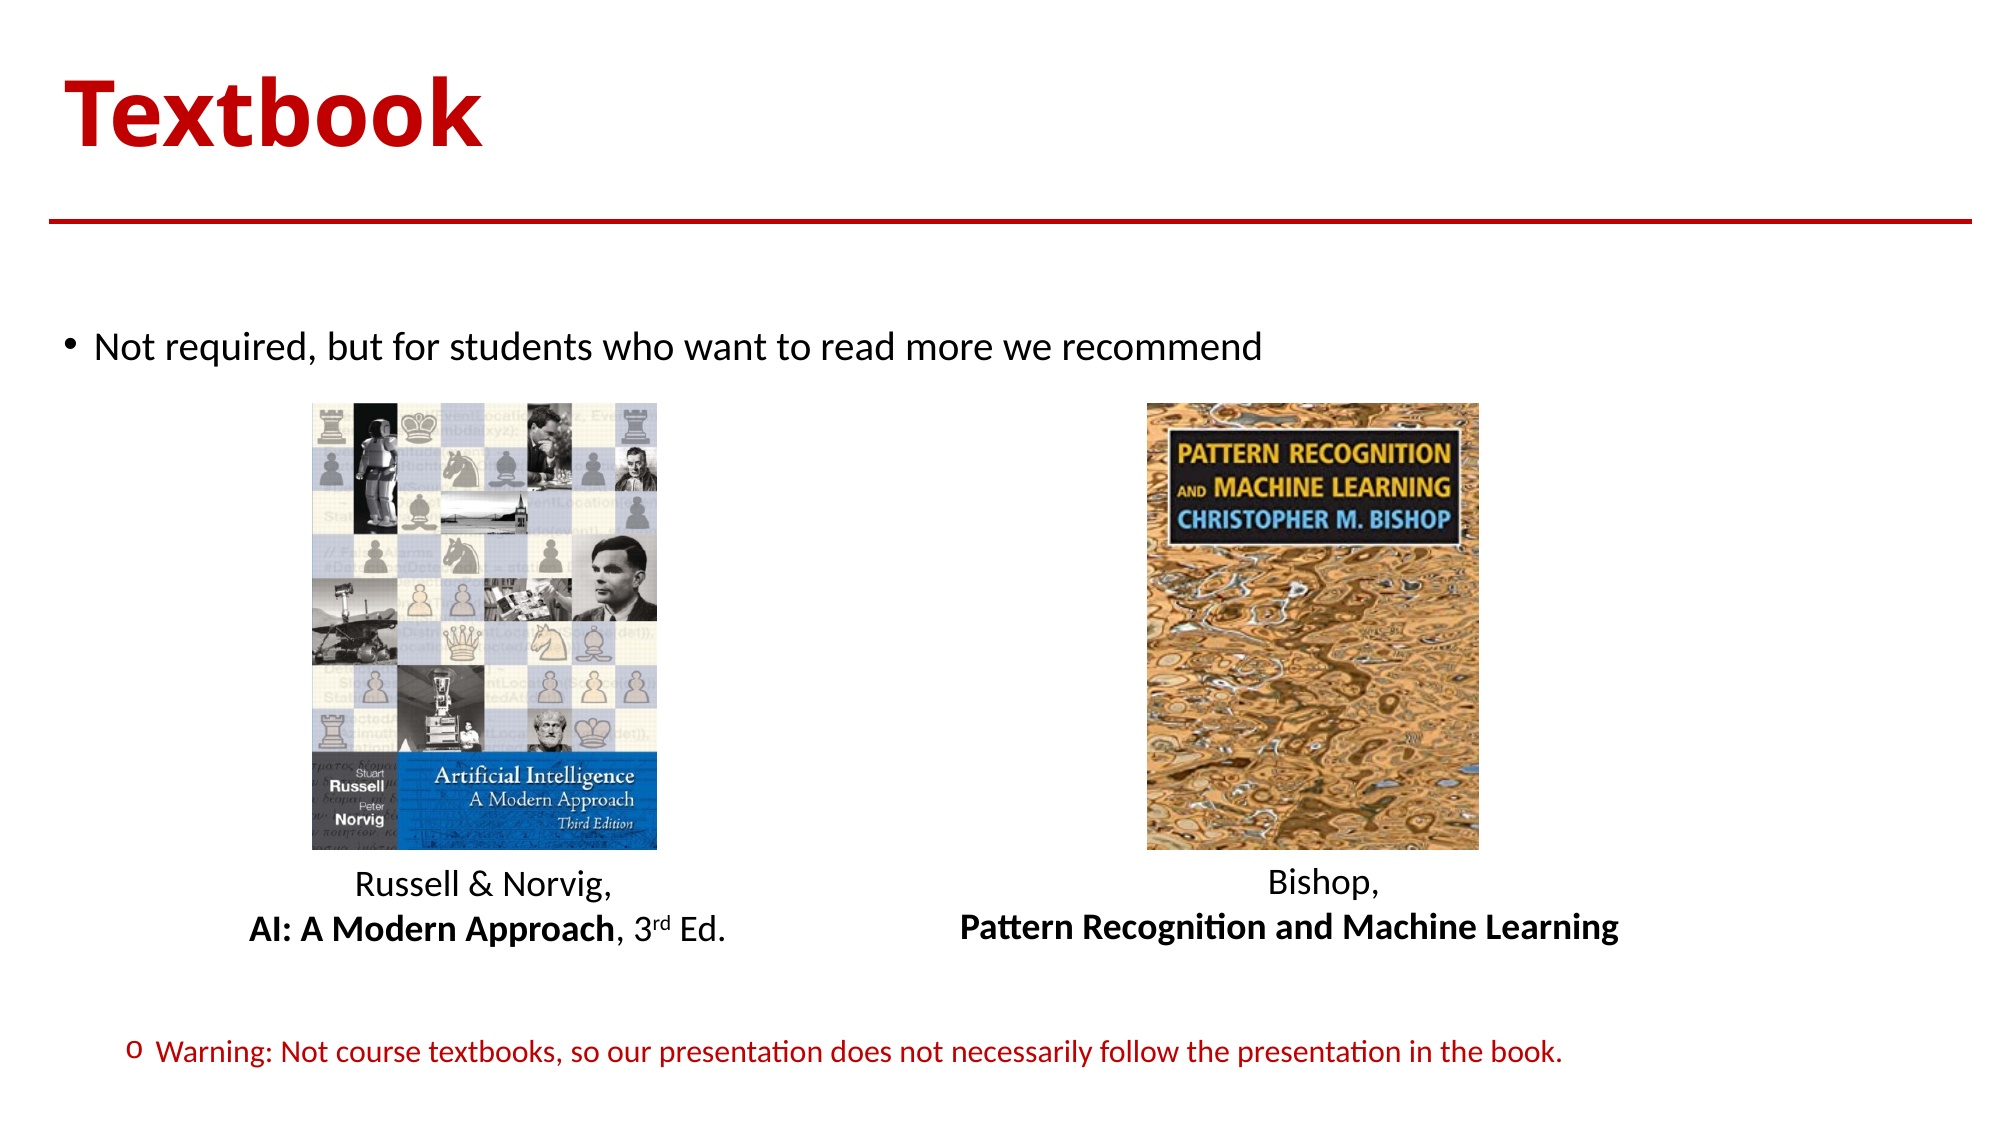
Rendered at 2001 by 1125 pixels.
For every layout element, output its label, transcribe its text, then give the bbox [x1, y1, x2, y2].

list Not required, but for students who want to read more we recommend Warning: Not course textbooks, so our presentation does not necessarily follow the presentation in the book. [48, 266, 1958, 1084]
title Textbook [48, 41, 1972, 192]
text_box Russell & Norvig, AI: A Modern Approach, 3rd Ed. [223, 851, 753, 957]
picture [1147, 403, 1479, 850]
picture [312, 403, 657, 850]
text_box Bishop, Pattern Recognition and Machine Learning [945, 849, 1703, 955]
